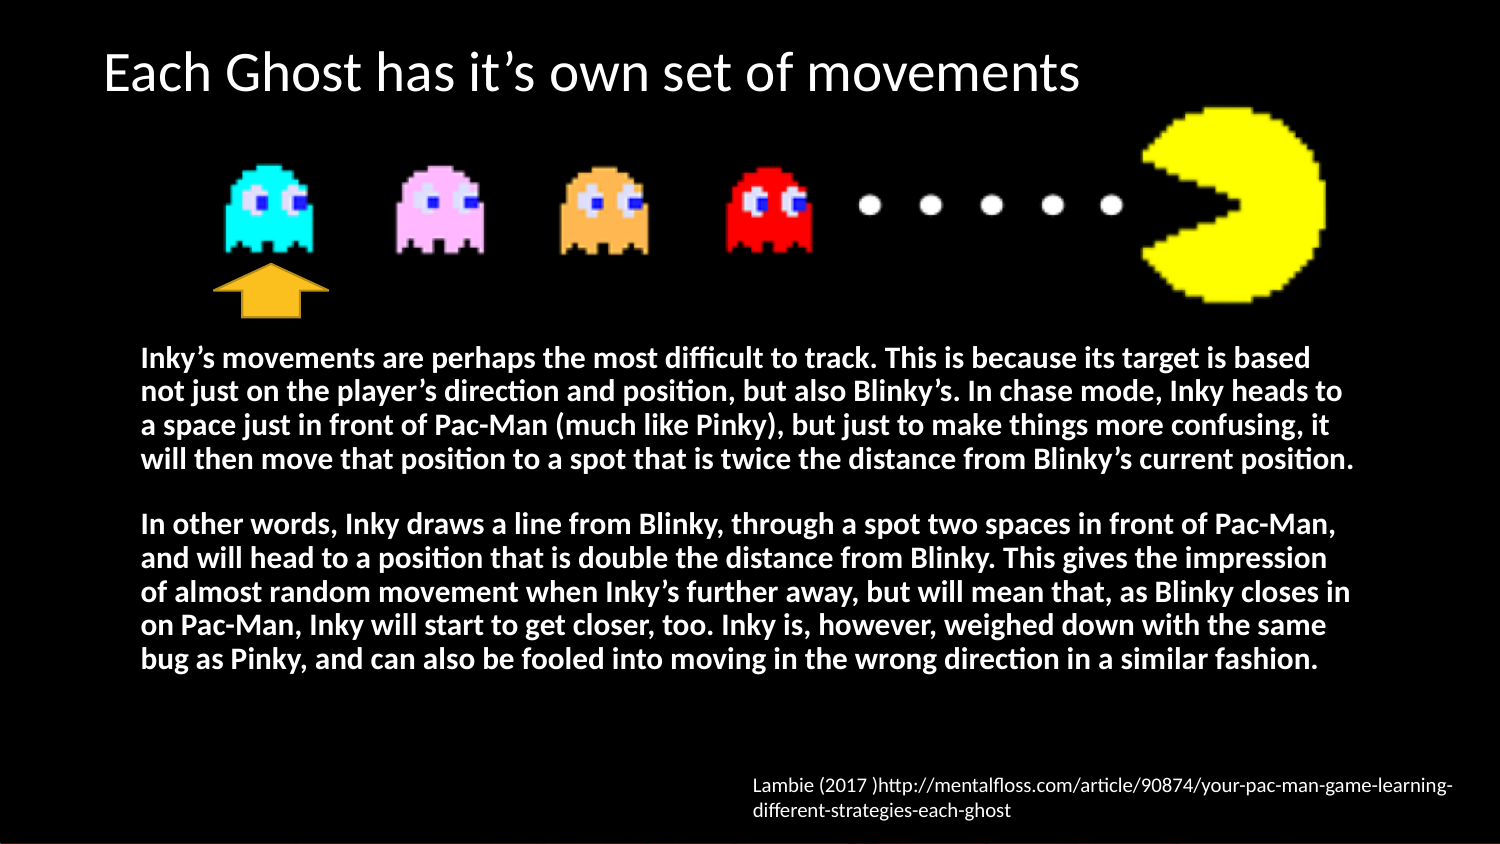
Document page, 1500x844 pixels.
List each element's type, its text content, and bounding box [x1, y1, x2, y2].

text_box Lambie (2017 )http://mentalfloss.com/article/90874/your-pac-man-game-learning-different-strategies-each-ghost [738, 764, 1480, 829]
picture [0, 0, 1500, 434]
list Inky’s movements are perhaps the most difficult to track. This is because its target is based not just on the player’s direction and position, but also Blinky’s. In chase mode, Inky heads to a space just in front of Pac-Man (much like Pinky), but just to make things more confusing, it will then move that position to a spot that is twice the distance from Blinky’s current position. In other words, Inky draws a line from Blinky, through a spot two spaces in front of Pac-Man, and will head to a position that is double the distance from Blinky. This gives the impression of almost random movement when Inky’s further away, but will mean that, as Blinky closes in on Pac-Man, Inky will start to get closer, too. Inky is, however, weighed down with the same bug as Pinky, and can also be fooled into moving in the wrong direction in a similar fashion. [131, 434, 1369, 844]
